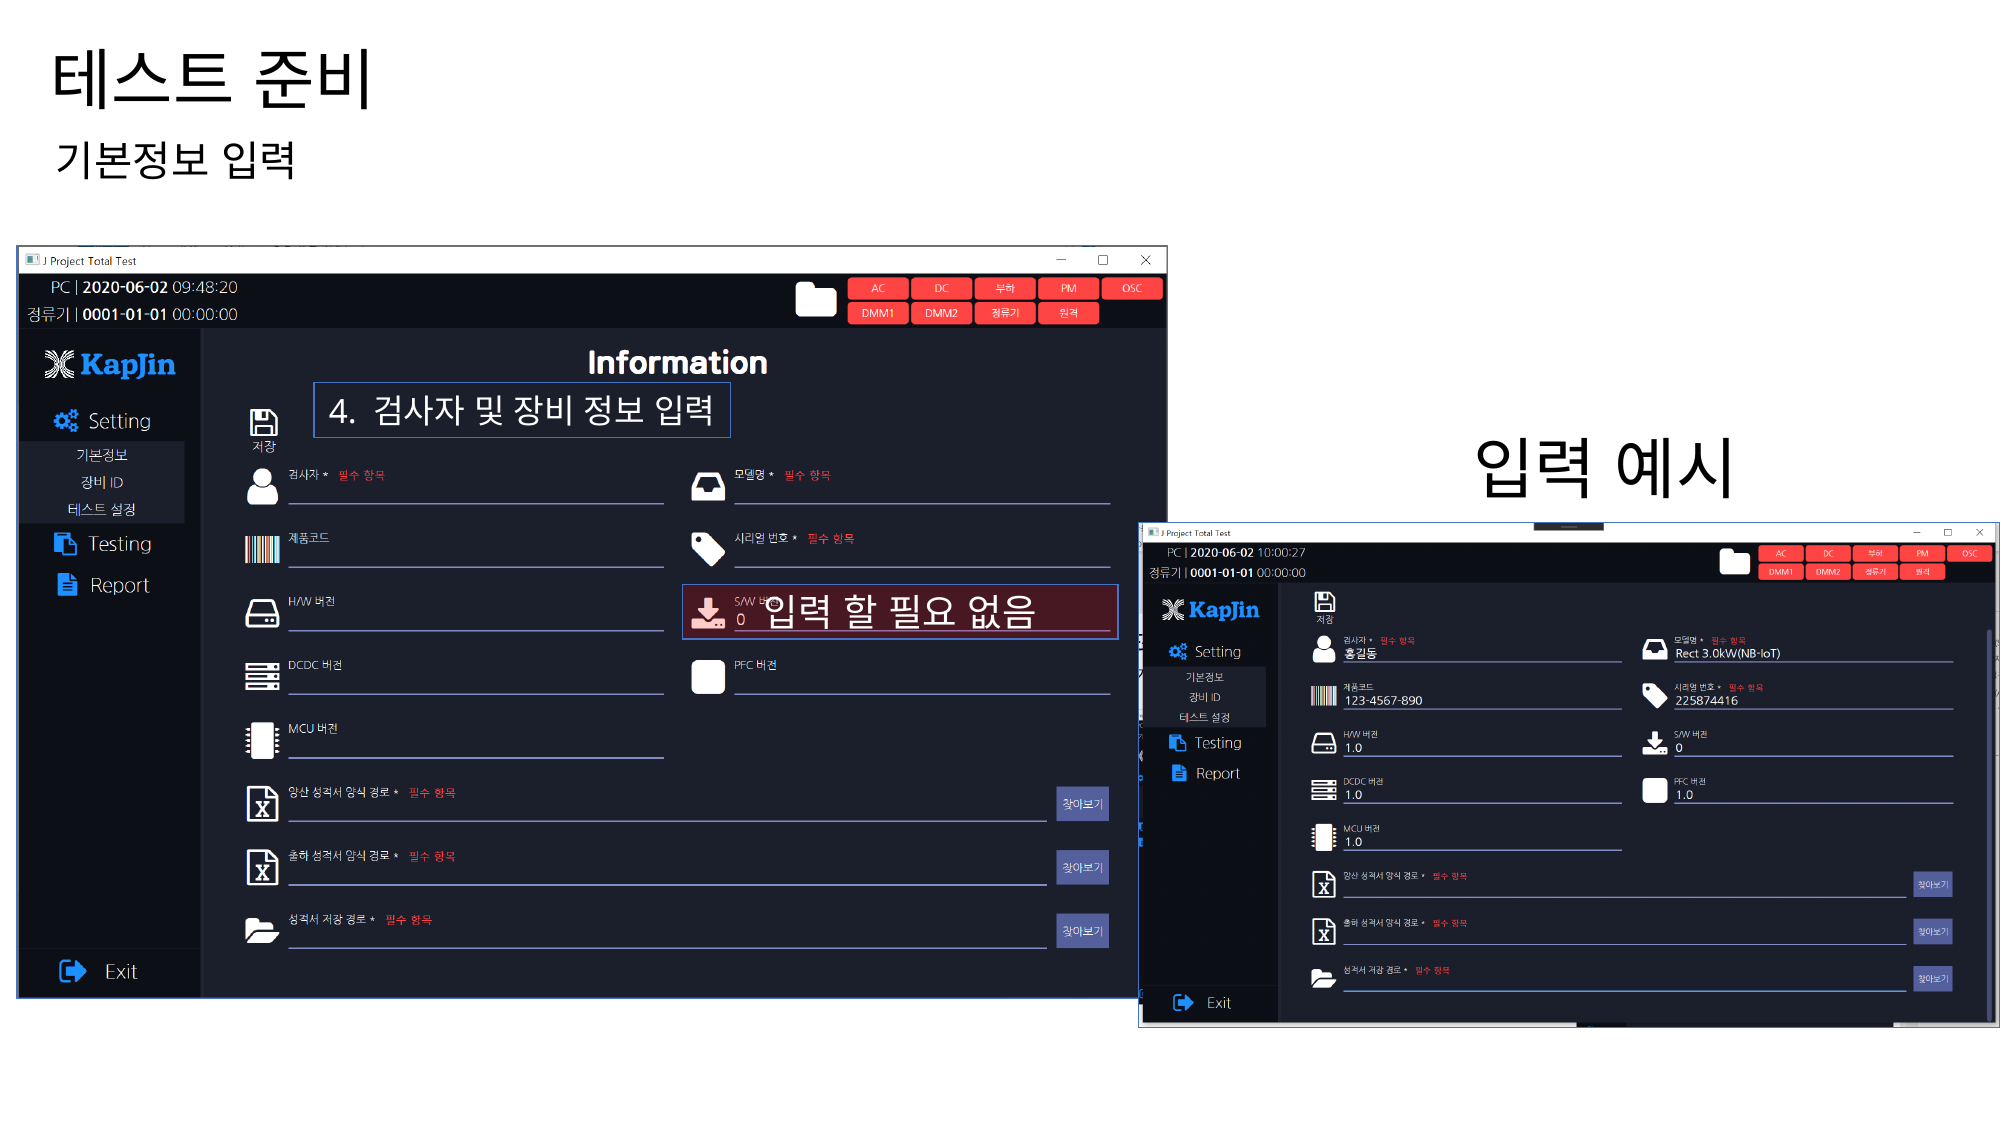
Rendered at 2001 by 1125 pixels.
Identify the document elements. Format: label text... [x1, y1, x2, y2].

text_box 입력 예시 [1458, 419, 1753, 514]
picture [1138, 522, 2000, 1028]
text_box 테스트 준비 [35, 31, 392, 126]
text_box 기본정보 입력 [40, 127, 314, 192]
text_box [17, 246, 1167, 998]
